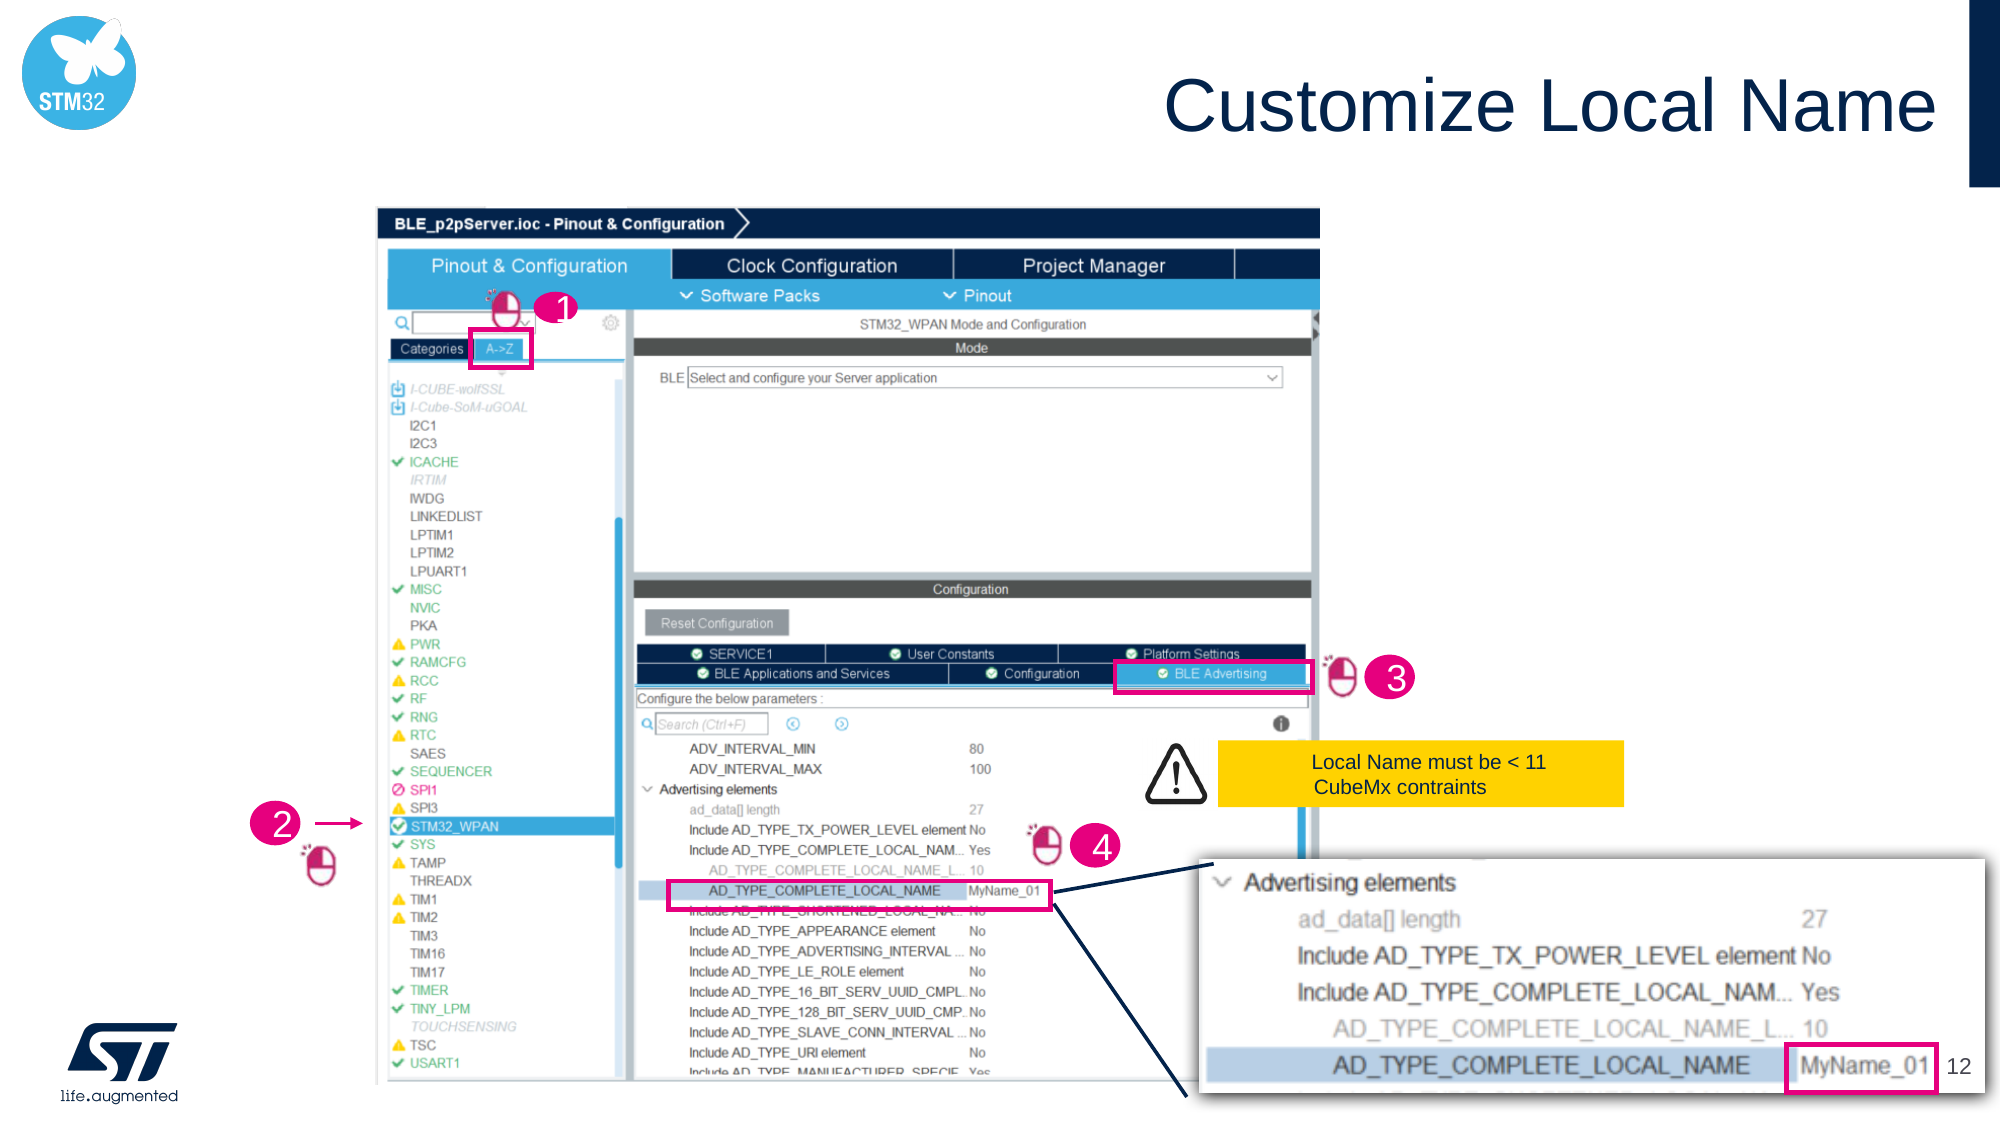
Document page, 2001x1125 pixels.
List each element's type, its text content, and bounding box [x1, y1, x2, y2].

picture [22, 16, 136, 130]
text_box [1053, 903, 1187, 1097]
picture [280, 830, 342, 898]
picture [1187, 859, 1985, 1093]
picture [375, 206, 1363, 1085]
text_box 2 [248, 799, 302, 847]
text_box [1053, 863, 1214, 893]
picture [37, 999, 201, 1125]
title Customize Local Name [49, 0, 1954, 215]
text_box 3 [1363, 653, 1416, 701]
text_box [668, 740, 1624, 910]
